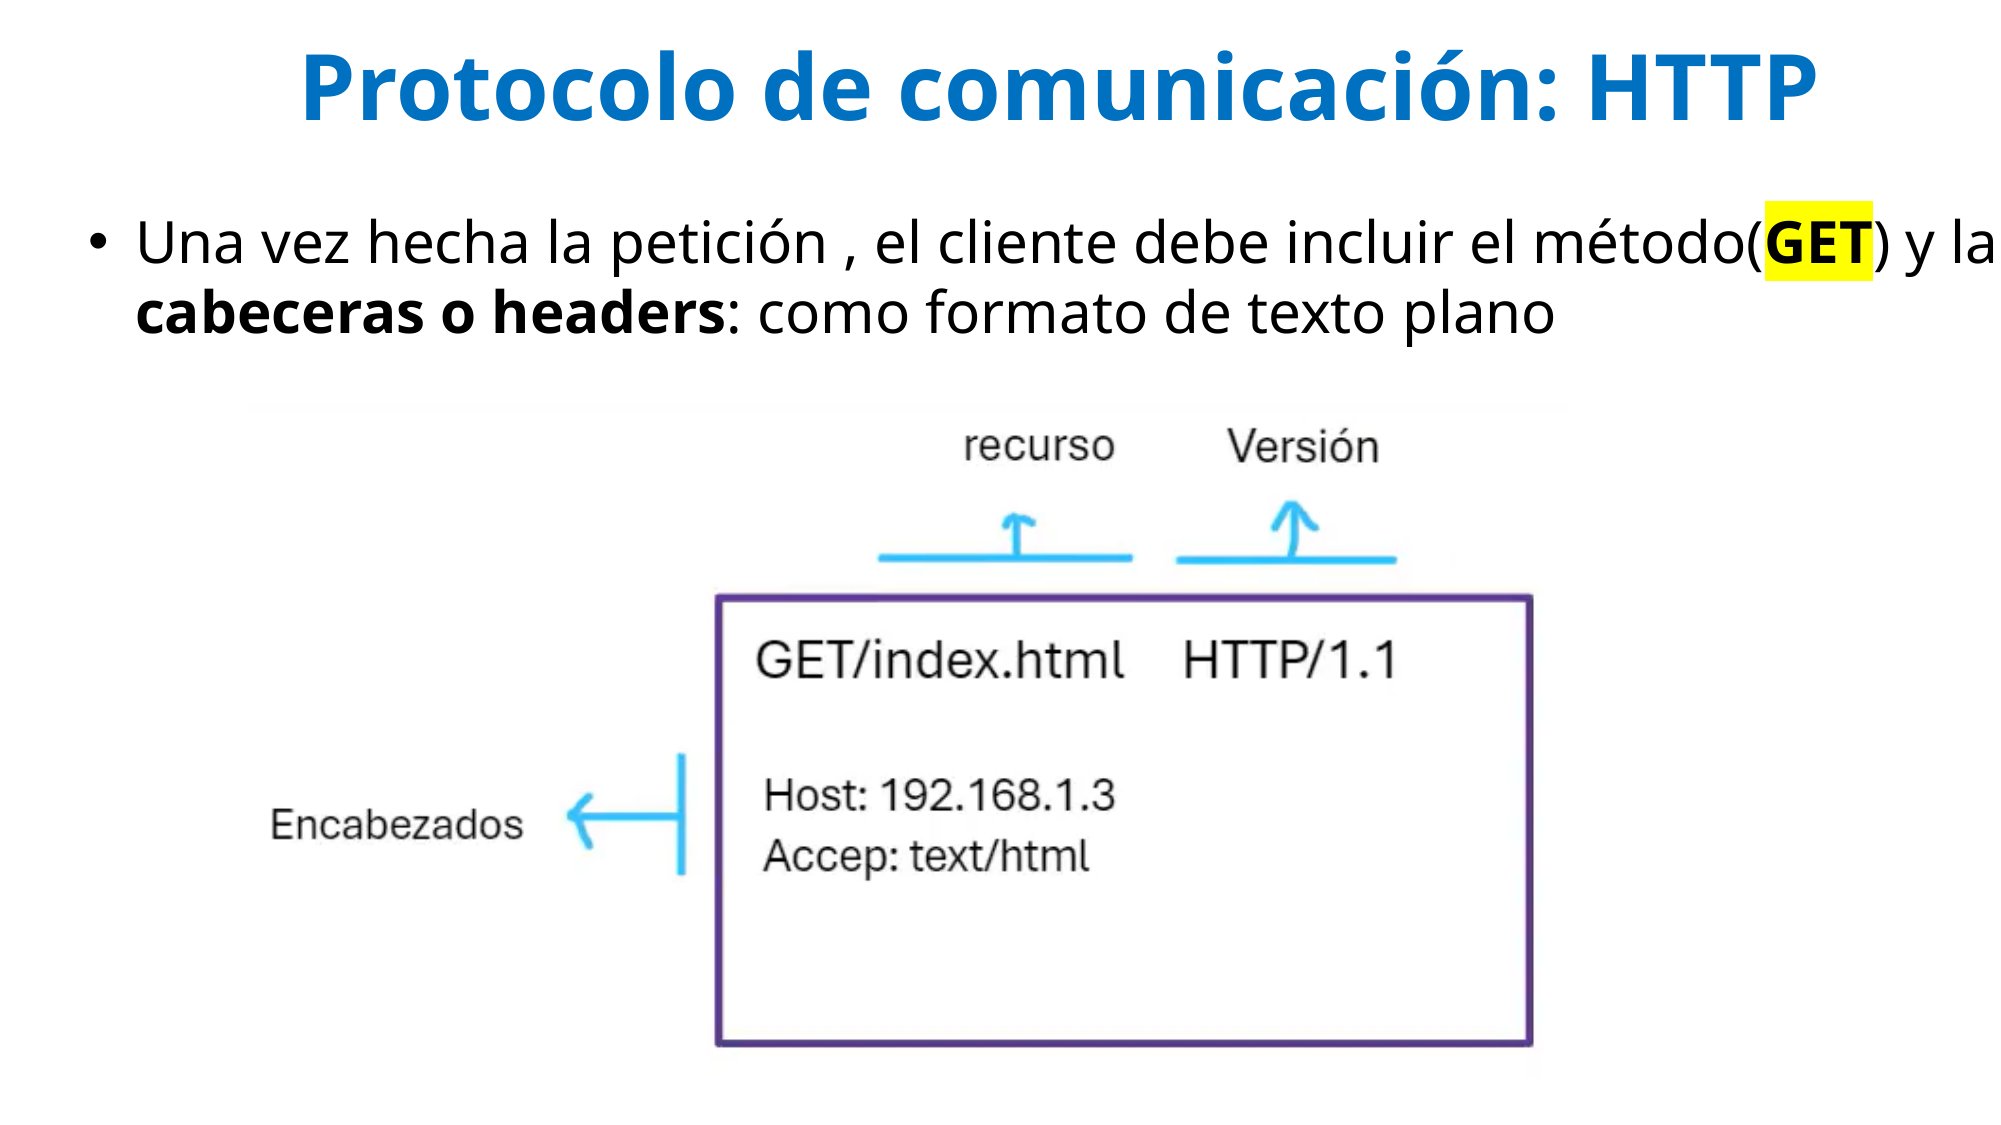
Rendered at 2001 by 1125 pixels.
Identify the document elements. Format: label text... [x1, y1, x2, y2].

picture [248, 404, 1568, 1078]
text_box Una vez hecha la petición , el cliente debe incluir el método(GET) y las cabeceras o headers: como formato de texto plano [73, 197, 2000, 353]
text_box Protocolo de comunicación: HTTP [120, 21, 2000, 146]
